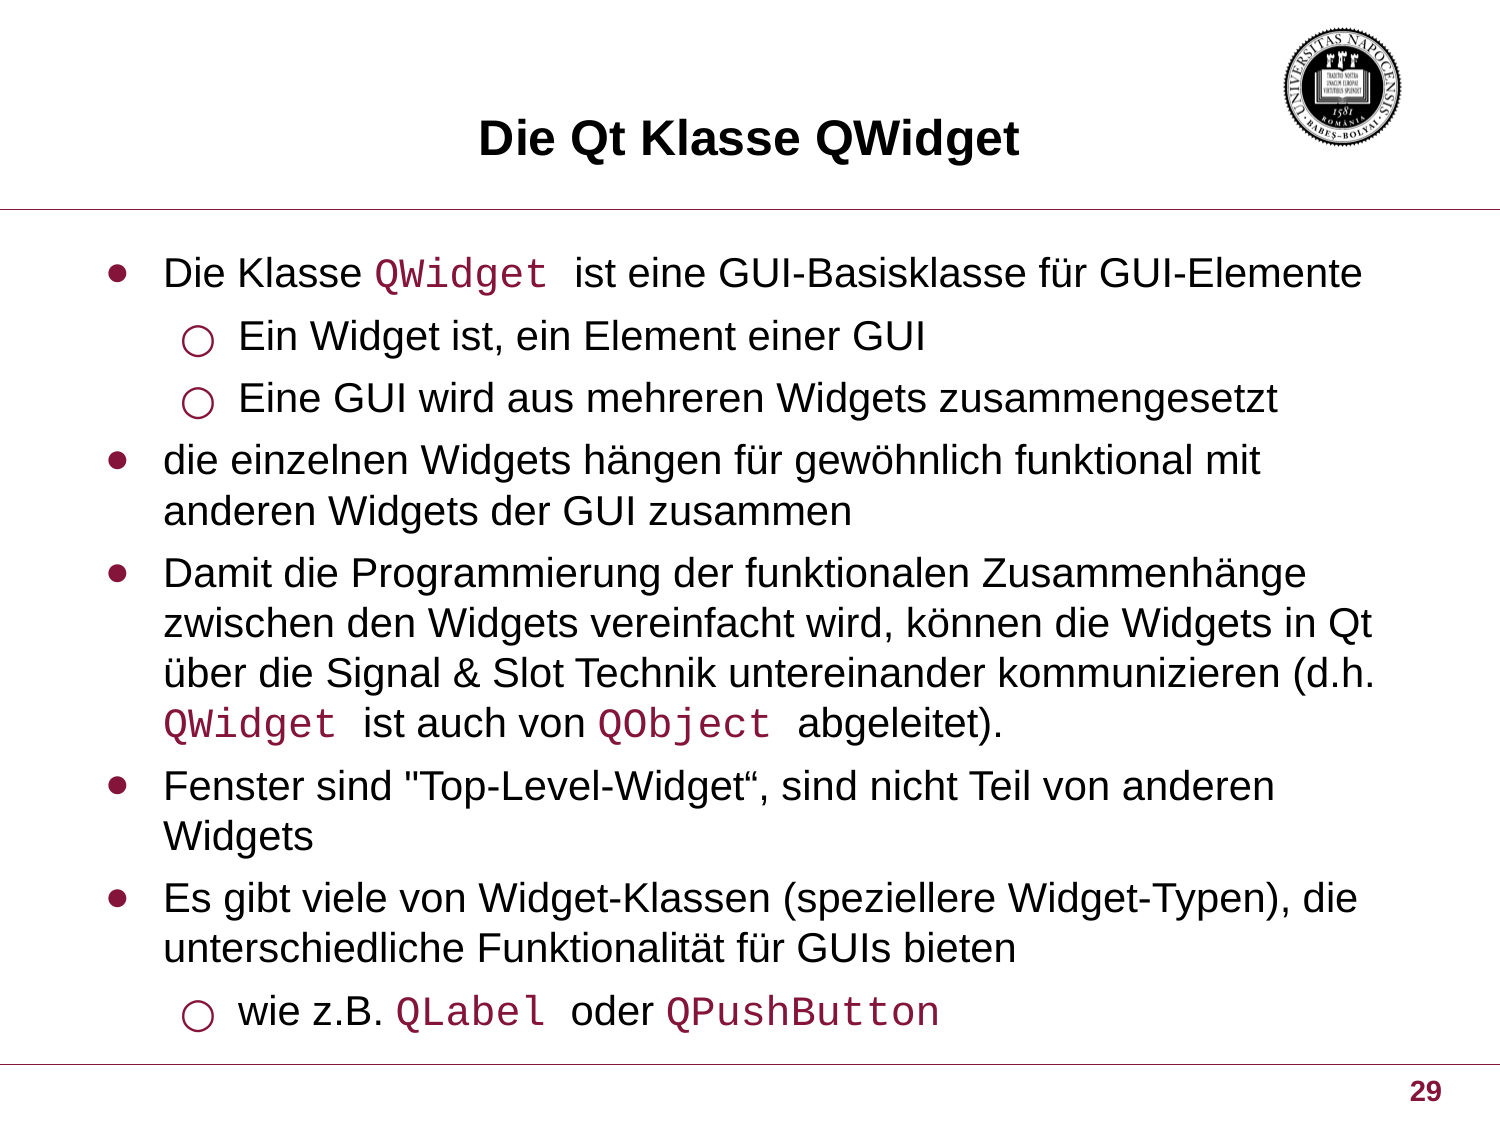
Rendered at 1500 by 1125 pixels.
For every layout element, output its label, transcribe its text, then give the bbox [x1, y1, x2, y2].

list Die Klasse QWidget ist eine GUI-Basisklasse für GUI-Elemente Ein Widget ist, ein Element einer GUI Eine GUI wird aus mehreren Widgets zusammengesetzt die einzelnen Widgets hängen für gewöhnlich funktional mit anderen Widgets der GUI zusammen Damit die Programmierung der funktionalen Zusammenhänge zwischen den Widgets vereinfacht wird, können die Widgets in Qt über die Signal & Slot Technik untereinander kommunizieren (d.h. QWidget ist auch von QObject abgeleitet). Fenster sind "Top-Level-Widget“, sind nicht Teil von anderen Widgets Es gibt viele von Widget-Klassen (speziellere Widget-Typen), die unterschiedliche Funktionalität für GUIs bieten wie z.B. QLabel oder QPushButton [75, 232, 1425, 1044]
picture [1273, 17, 1412, 44]
slide_number 29 [1371, 1078, 1443, 1102]
title Die Qt Klasse QWidget [75, 44, 1425, 232]
